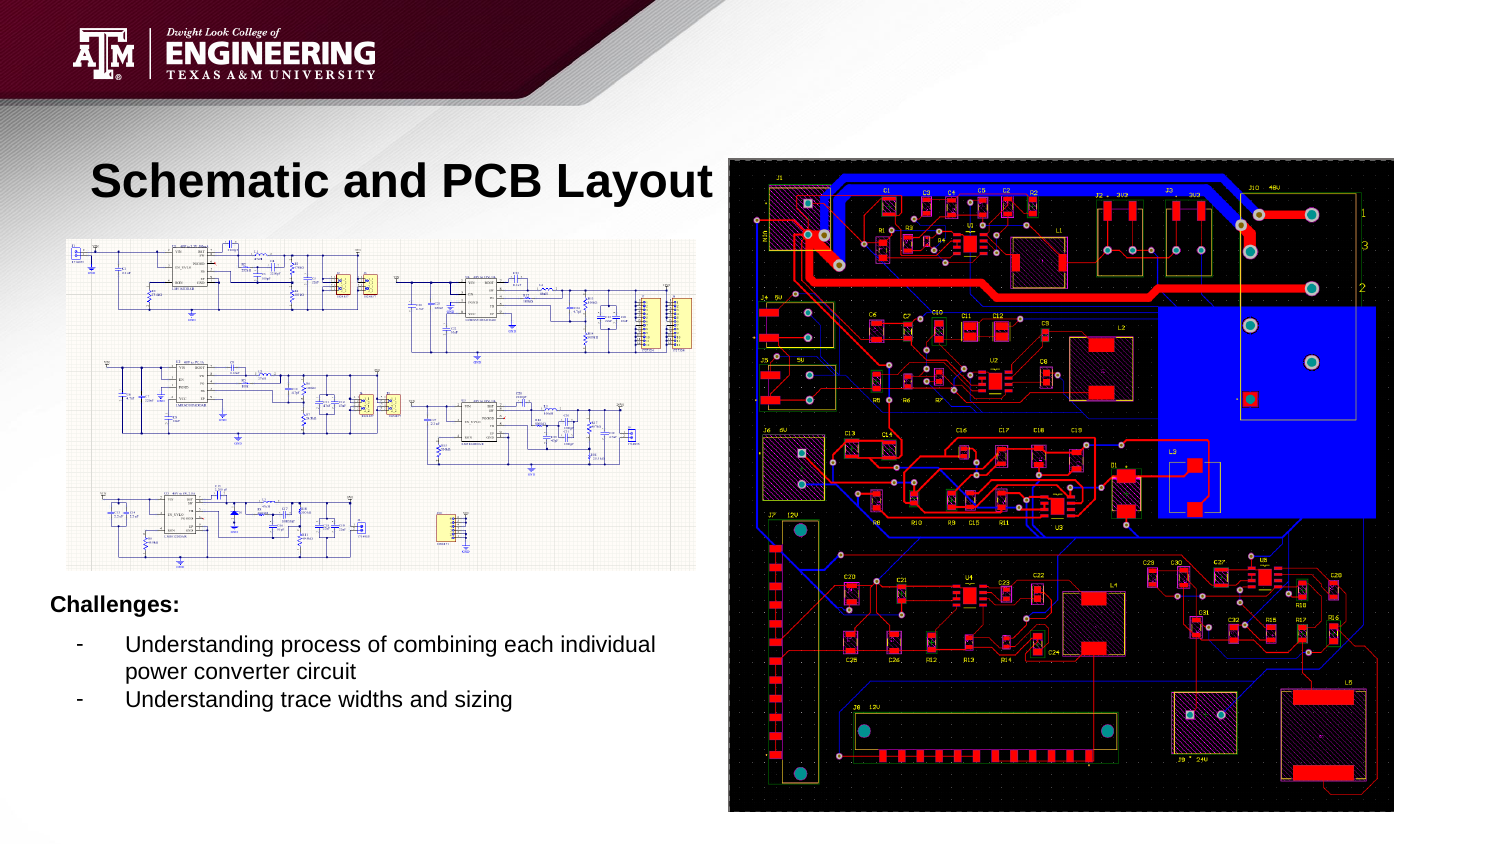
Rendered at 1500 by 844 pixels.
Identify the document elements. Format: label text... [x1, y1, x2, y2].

title Schematic and PCB Layout [75, 129, 1425, 228]
picture [0, 0, 1500, 844]
list Challenges: Understanding process of combining each individual power converter circuit Understanding trace widths and sizing [34, 582, 701, 809]
